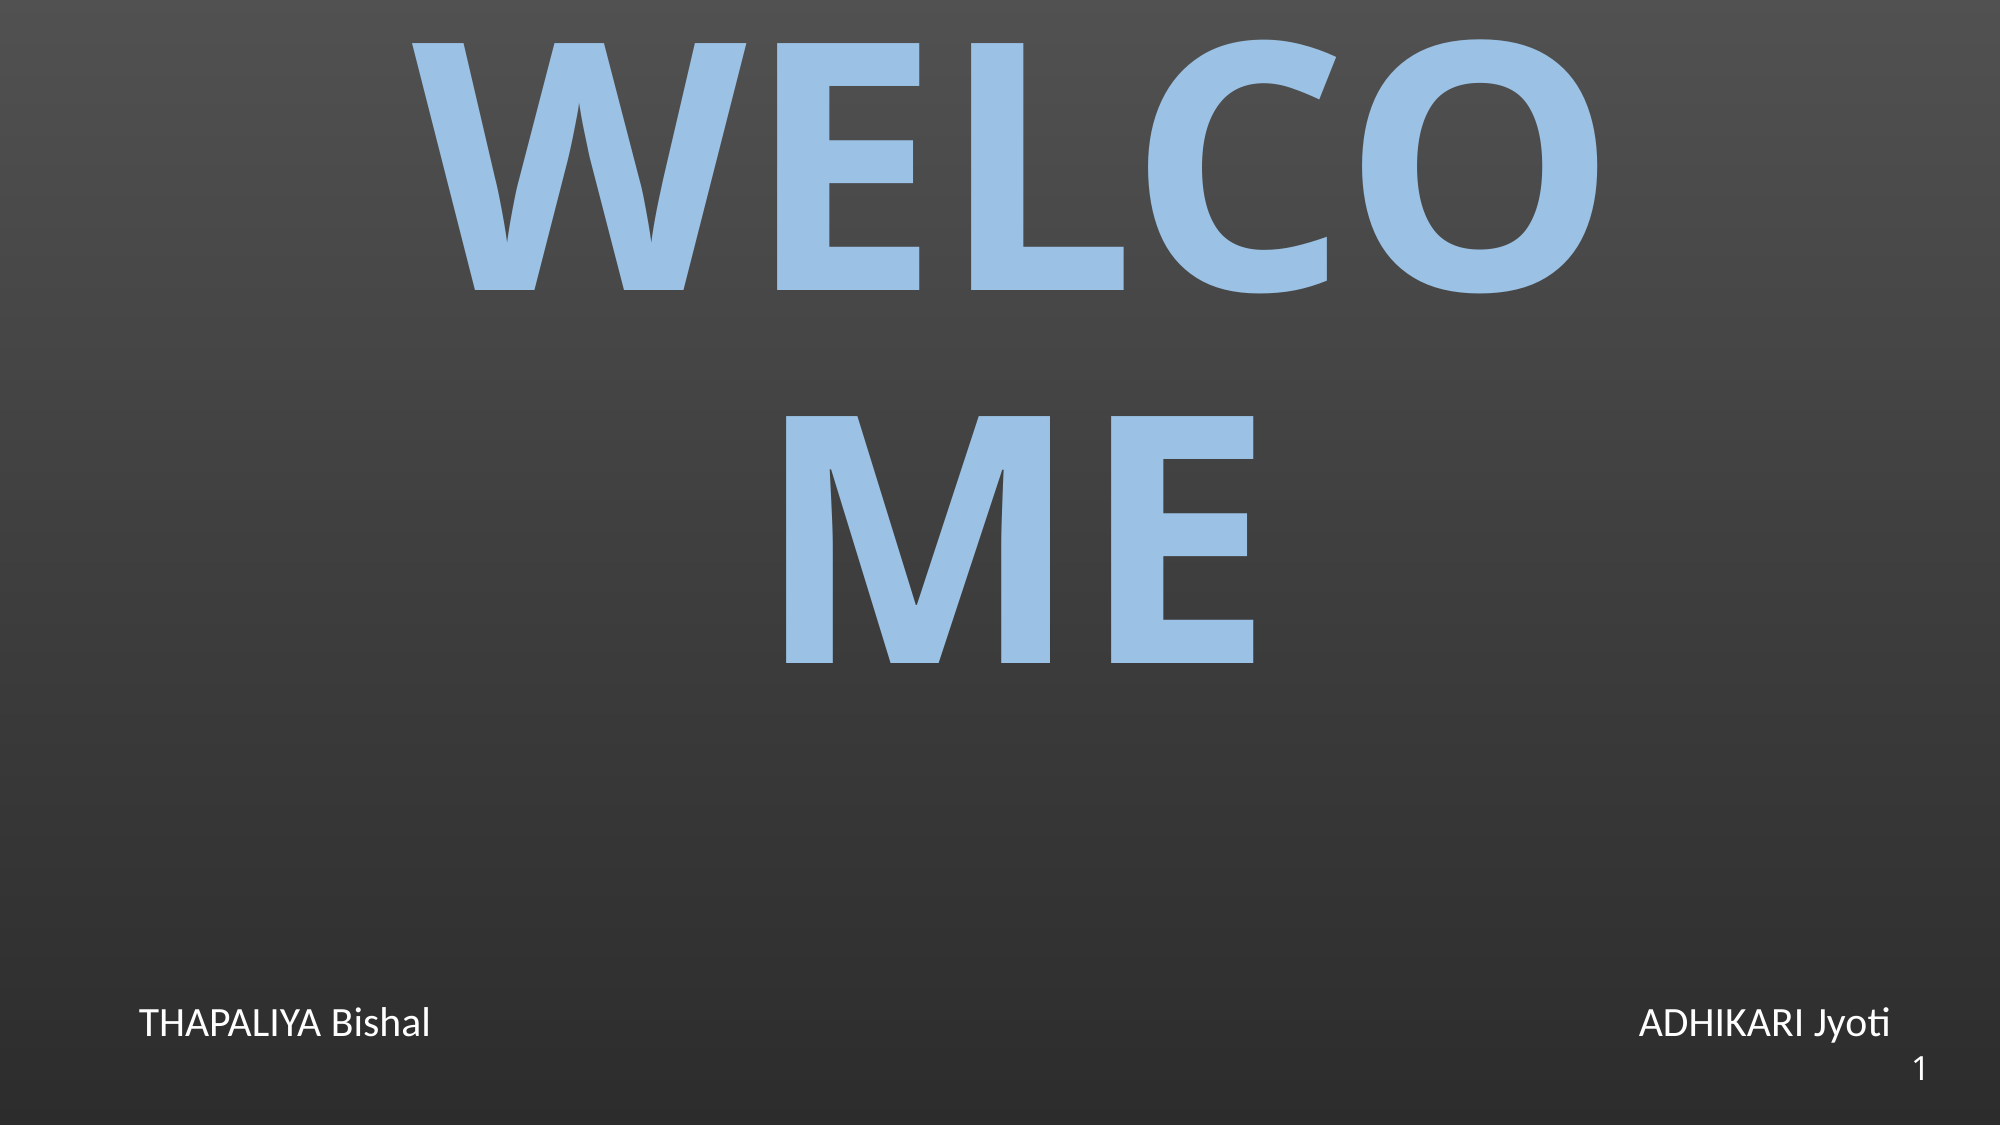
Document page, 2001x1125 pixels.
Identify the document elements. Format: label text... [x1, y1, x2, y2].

subtitle THAPALIYA Bishal ADHIKARI Jyoti [84, 992, 1945, 1070]
title WELCOME [264, 477, 1765, 747]
slide_number 1 [1847, 1037, 1945, 1103]
